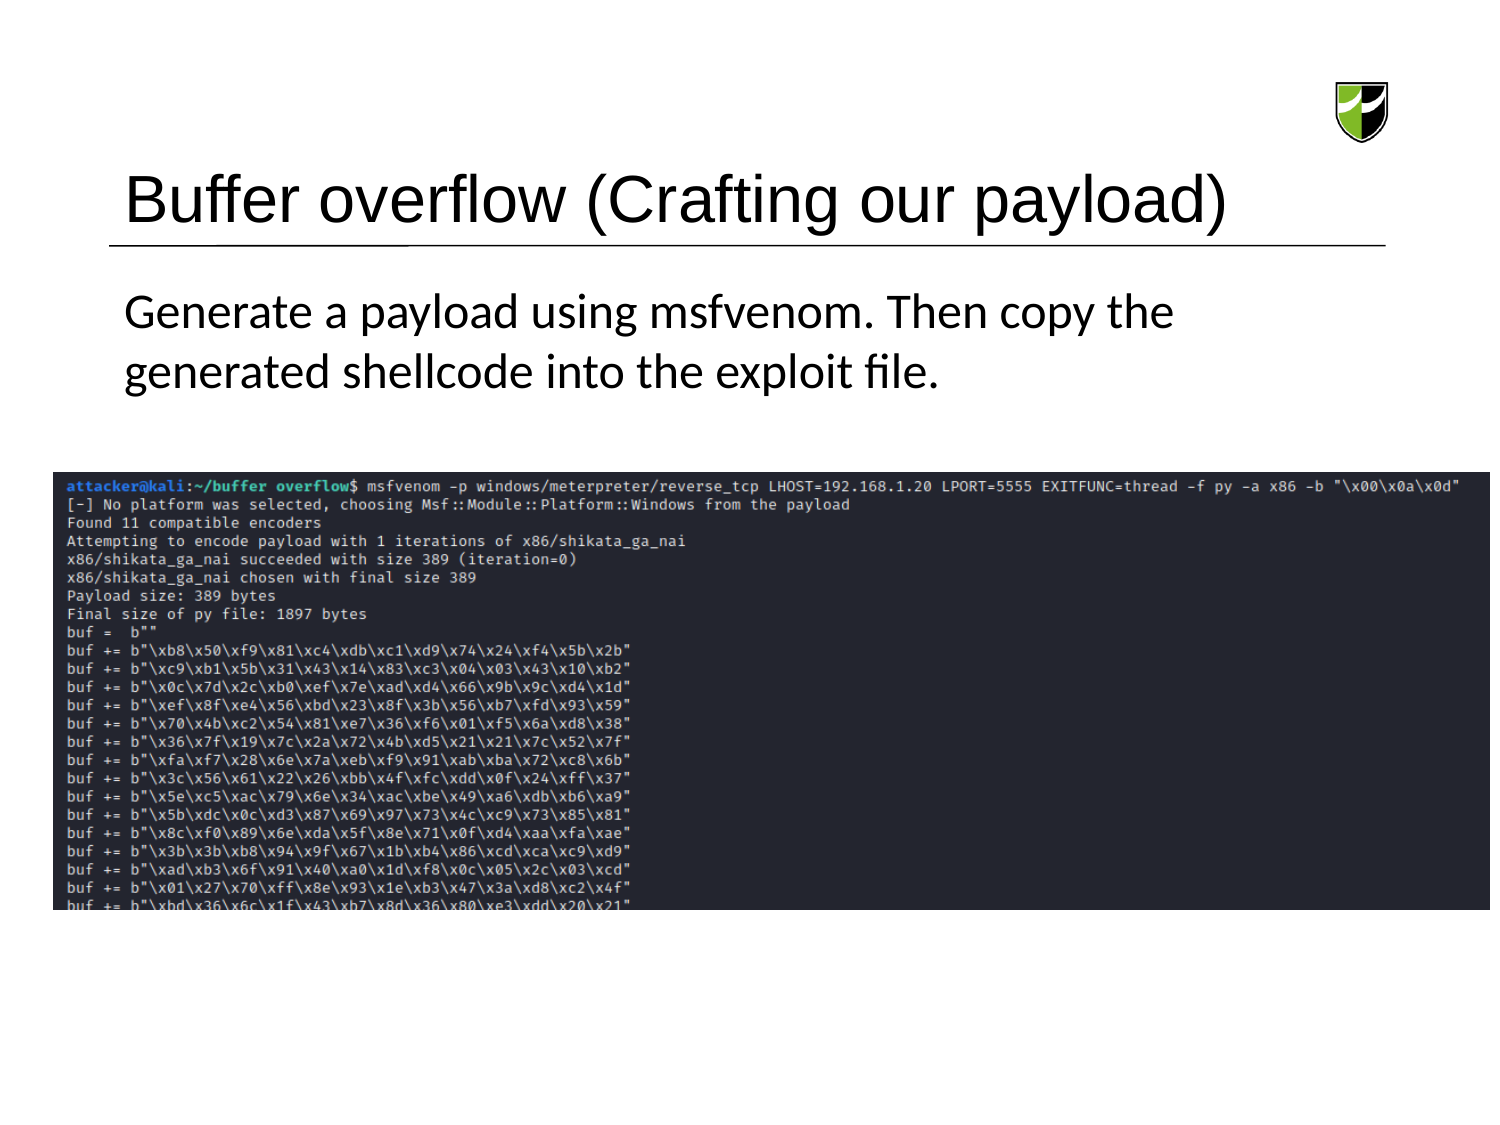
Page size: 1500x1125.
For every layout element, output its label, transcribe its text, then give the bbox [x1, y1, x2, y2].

title Buffer overflow (Crafting our payload) [109, 146, 1386, 246]
picture [1335, 75, 1393, 143]
picture [52, 472, 1490, 911]
list Generate a payload using msfvenom. Then copy the generated shellcode into the exploit file. [109, 270, 1336, 471]
